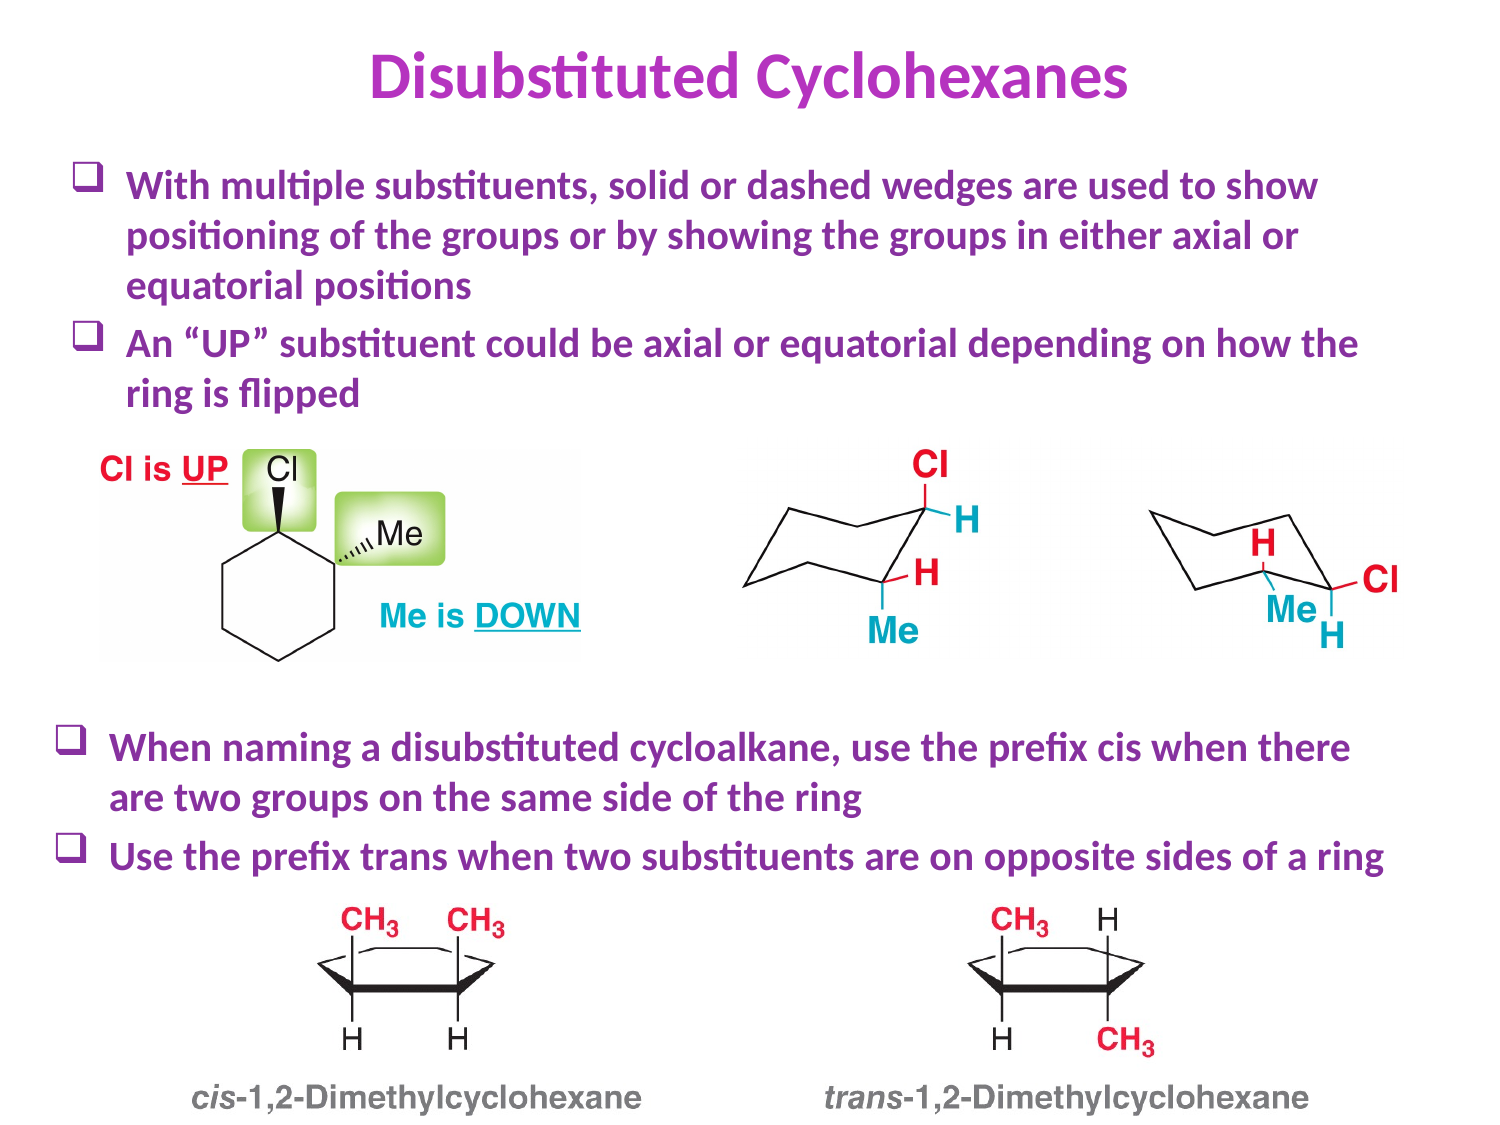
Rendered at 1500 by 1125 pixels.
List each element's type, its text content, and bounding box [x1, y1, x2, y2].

picture [99, 449, 581, 663]
picture [737, 437, 1404, 659]
picture [190, 902, 1309, 1116]
text_box When naming a disubstituted cycloalkane, use the prefix cis when there are two groups on the same side of the ring Use the prefix trans when two substituents are on opposite sides of a ring [37, 712, 1421, 925]
text_box With multiple substituents, solid or dashed wedges are used to show positioning of the groups or by showing the groups in either axial or equatorial positions An “UP” substituent could be axial or equatorial depending on how the ring is flipped [54, 149, 1438, 450]
text_box Disubstituted Cyclohexanes [21, 24, 1479, 120]
